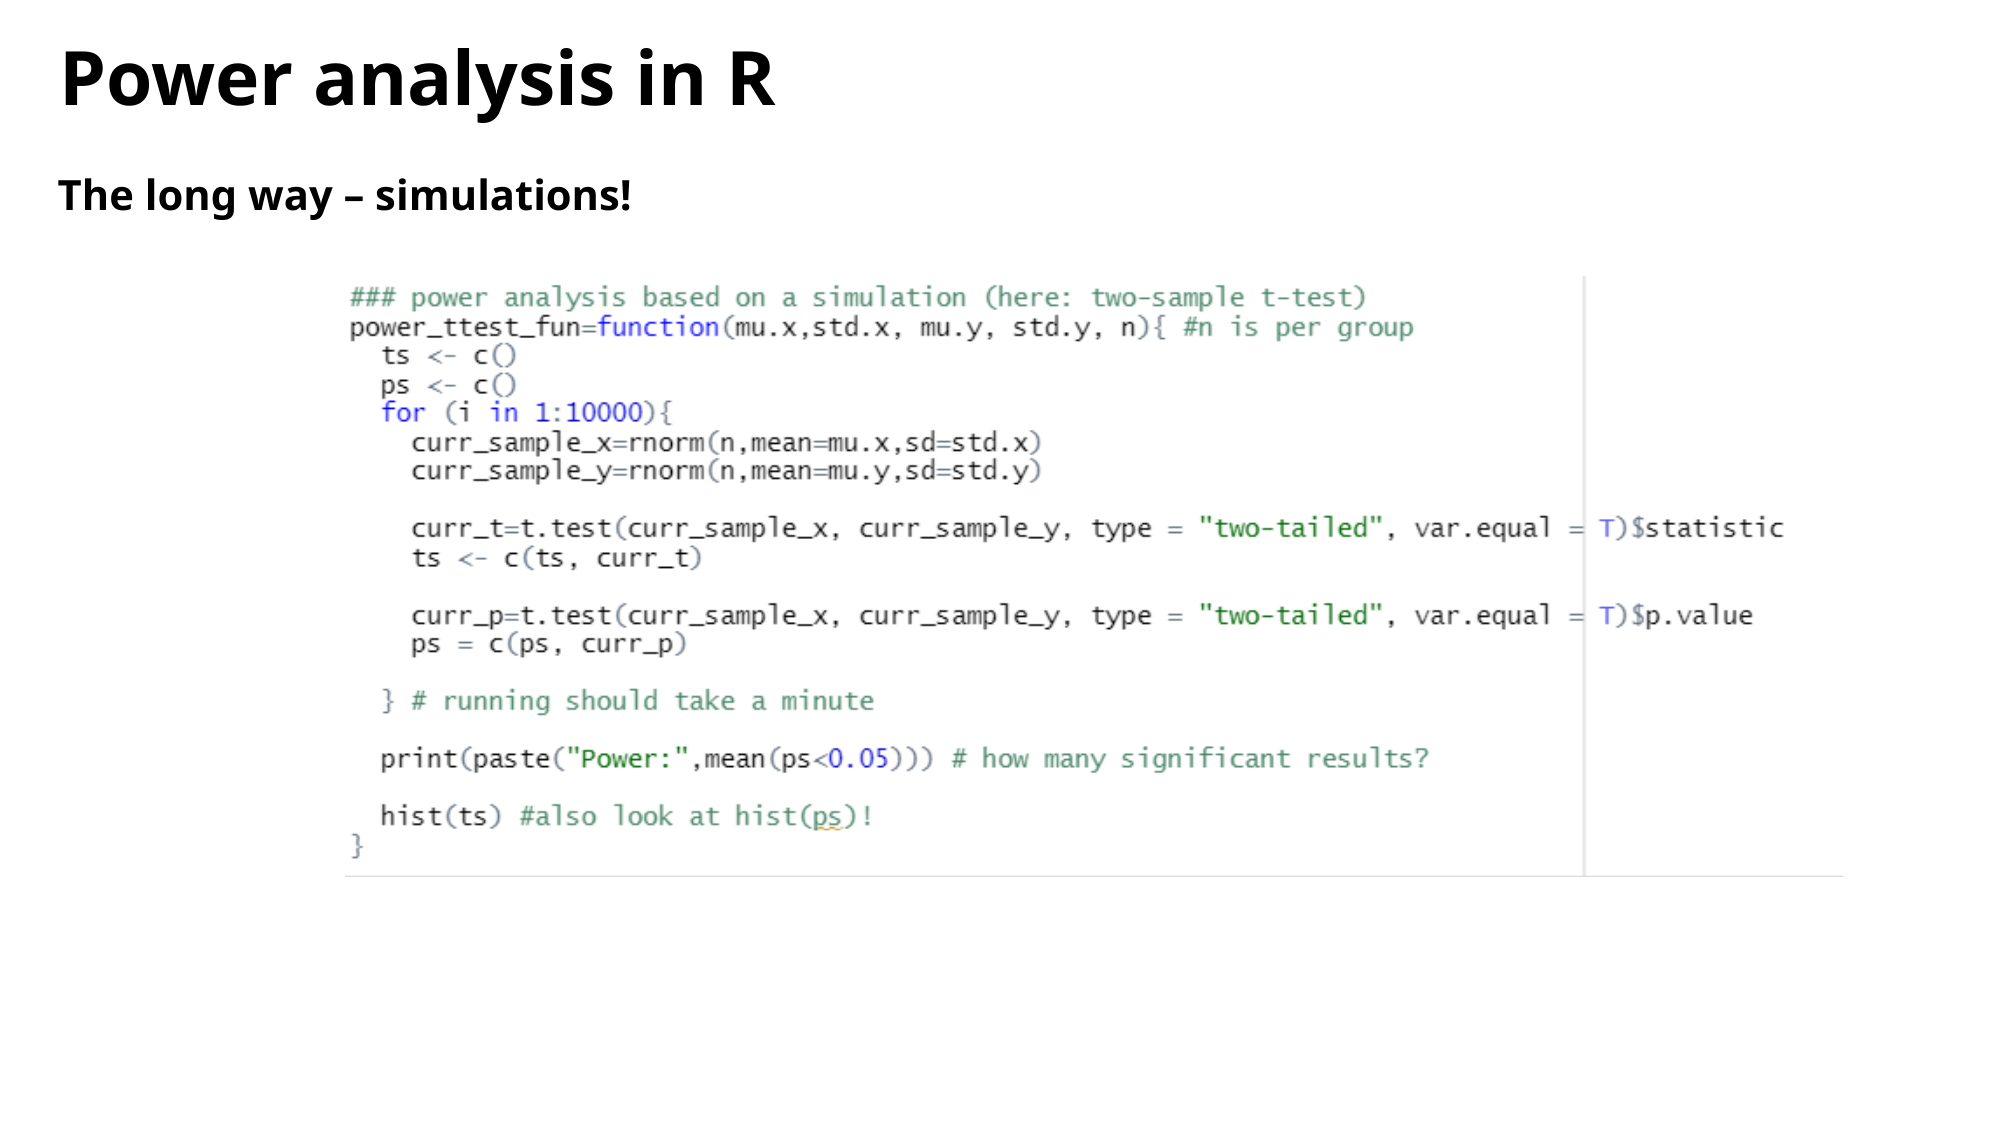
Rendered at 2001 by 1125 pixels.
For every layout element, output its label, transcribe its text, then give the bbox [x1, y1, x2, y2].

text_box The long way – simulations! [42, 161, 647, 226]
picture [344, 276, 1844, 877]
title Power analysis in R [44, 10, 1884, 152]
